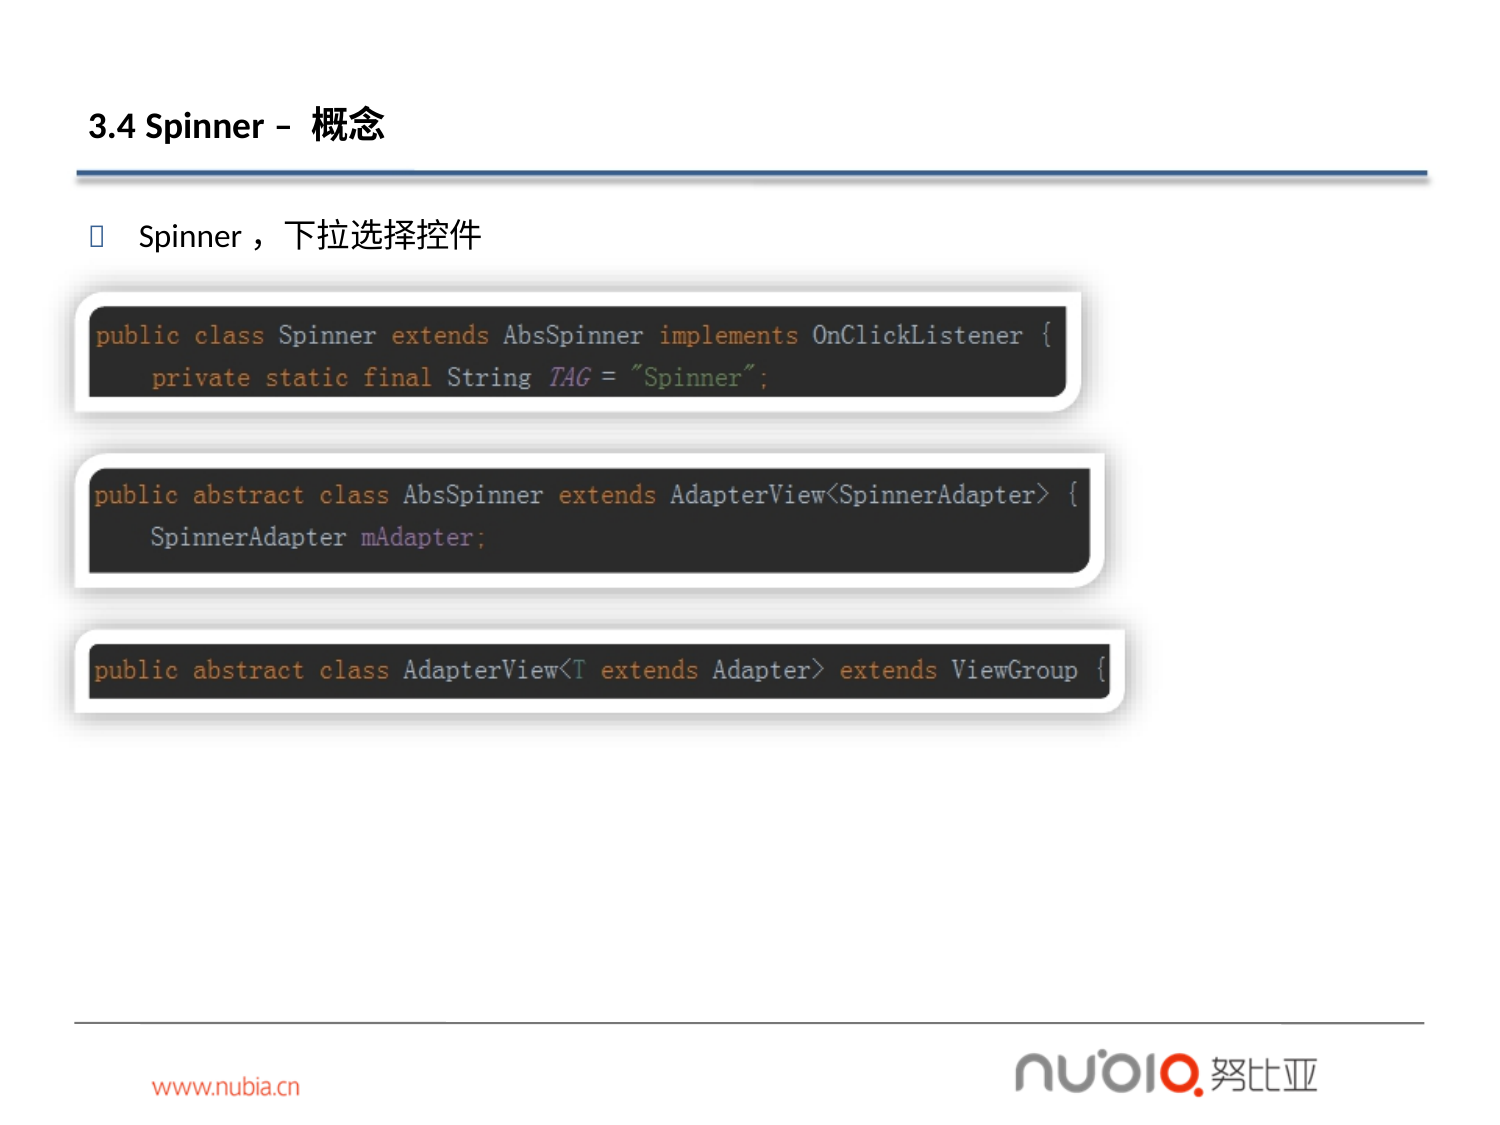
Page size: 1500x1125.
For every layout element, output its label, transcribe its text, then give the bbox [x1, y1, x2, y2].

picture [0, 0, 1500, 1125]
text_box 3.4 Spinner – 概念  Spinner，下拉选择控件 [87, 202, 484, 246]
text_box 3.4 Spinner – 概念  Spinner，下拉选择控件 [87, 97, 484, 165]
